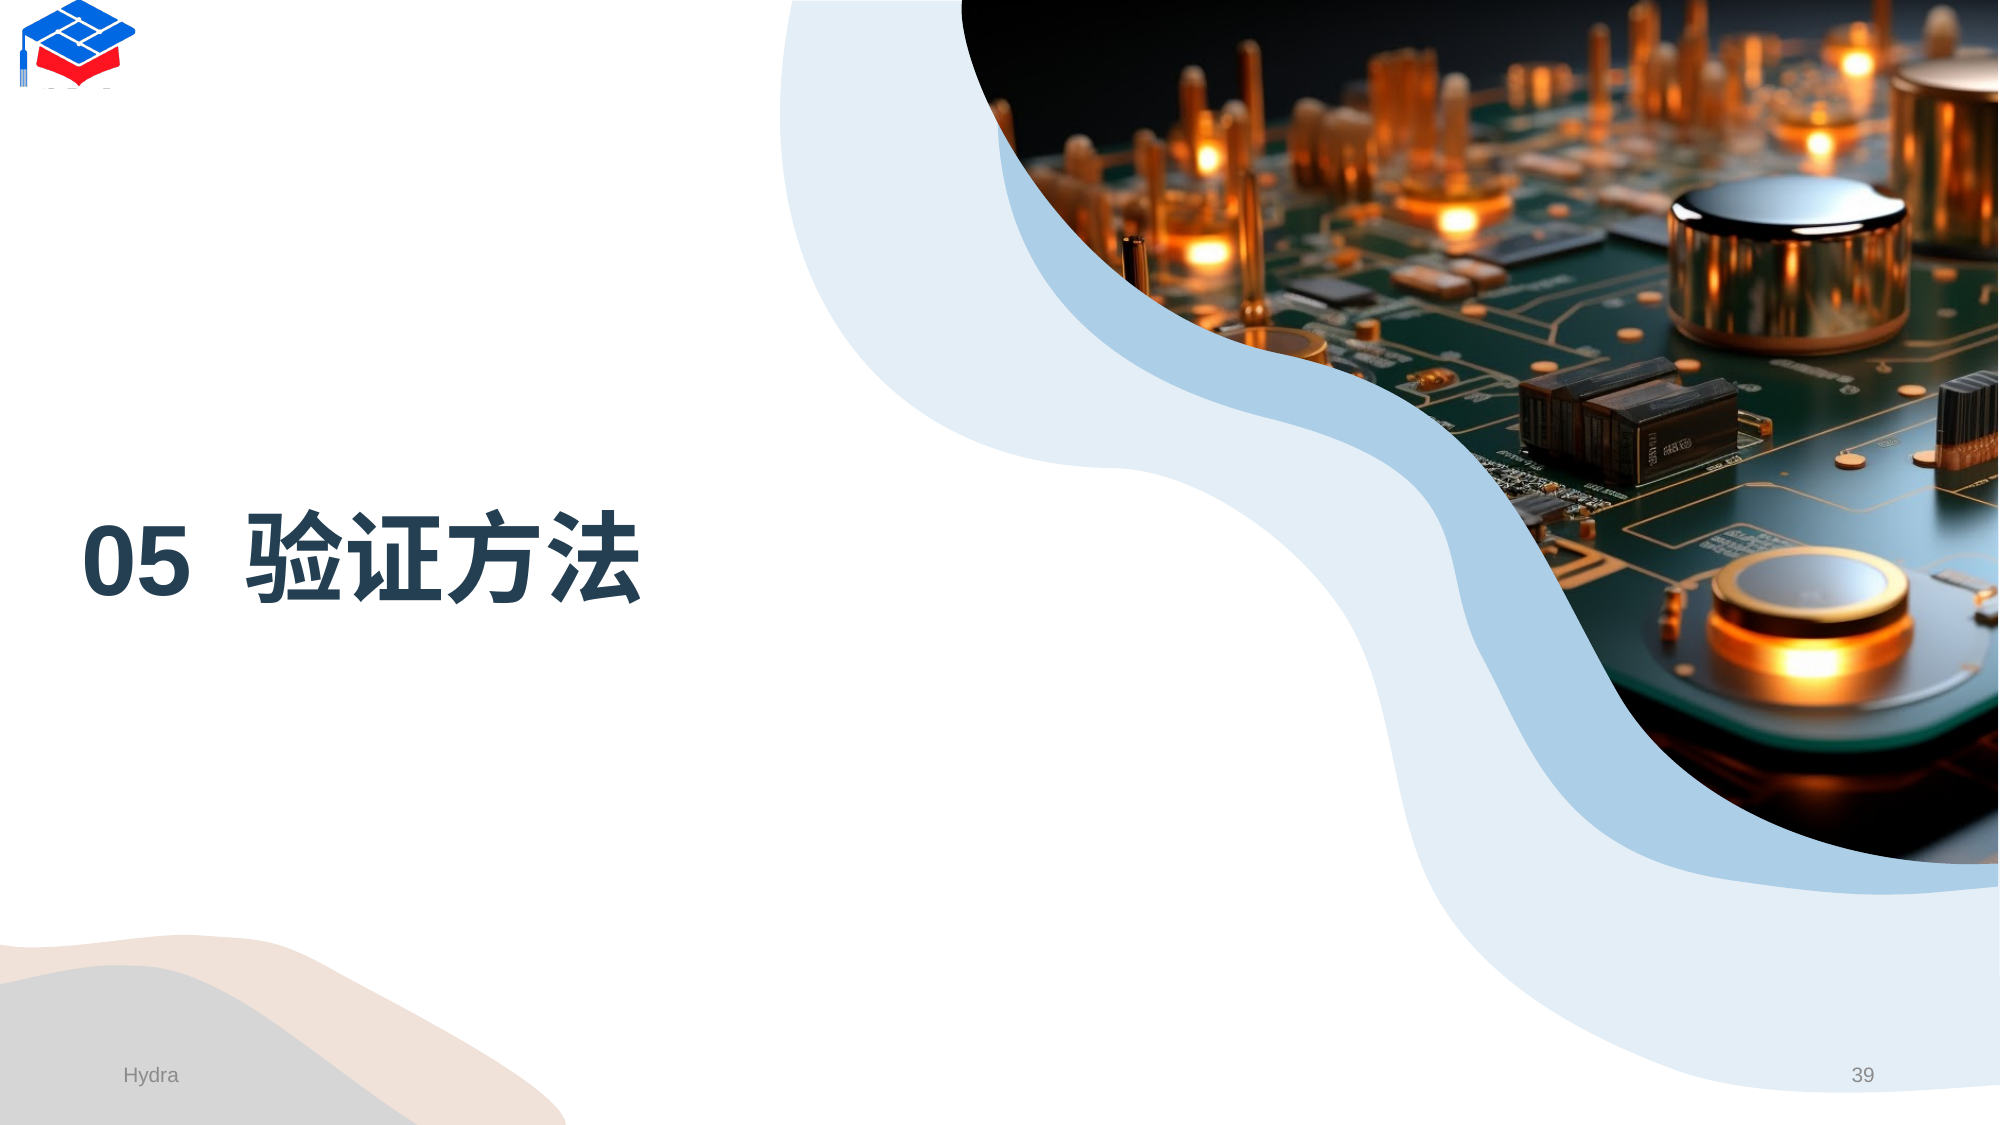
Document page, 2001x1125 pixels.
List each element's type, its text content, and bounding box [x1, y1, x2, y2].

picture [961, 0, 1998, 865]
slide_number 39 [1289, 1051, 1890, 1097]
title 05 验证方法 [66, 527, 1076, 624]
footer Hydra [108, 1051, 709, 1097]
picture [0, 0, 157, 89]
